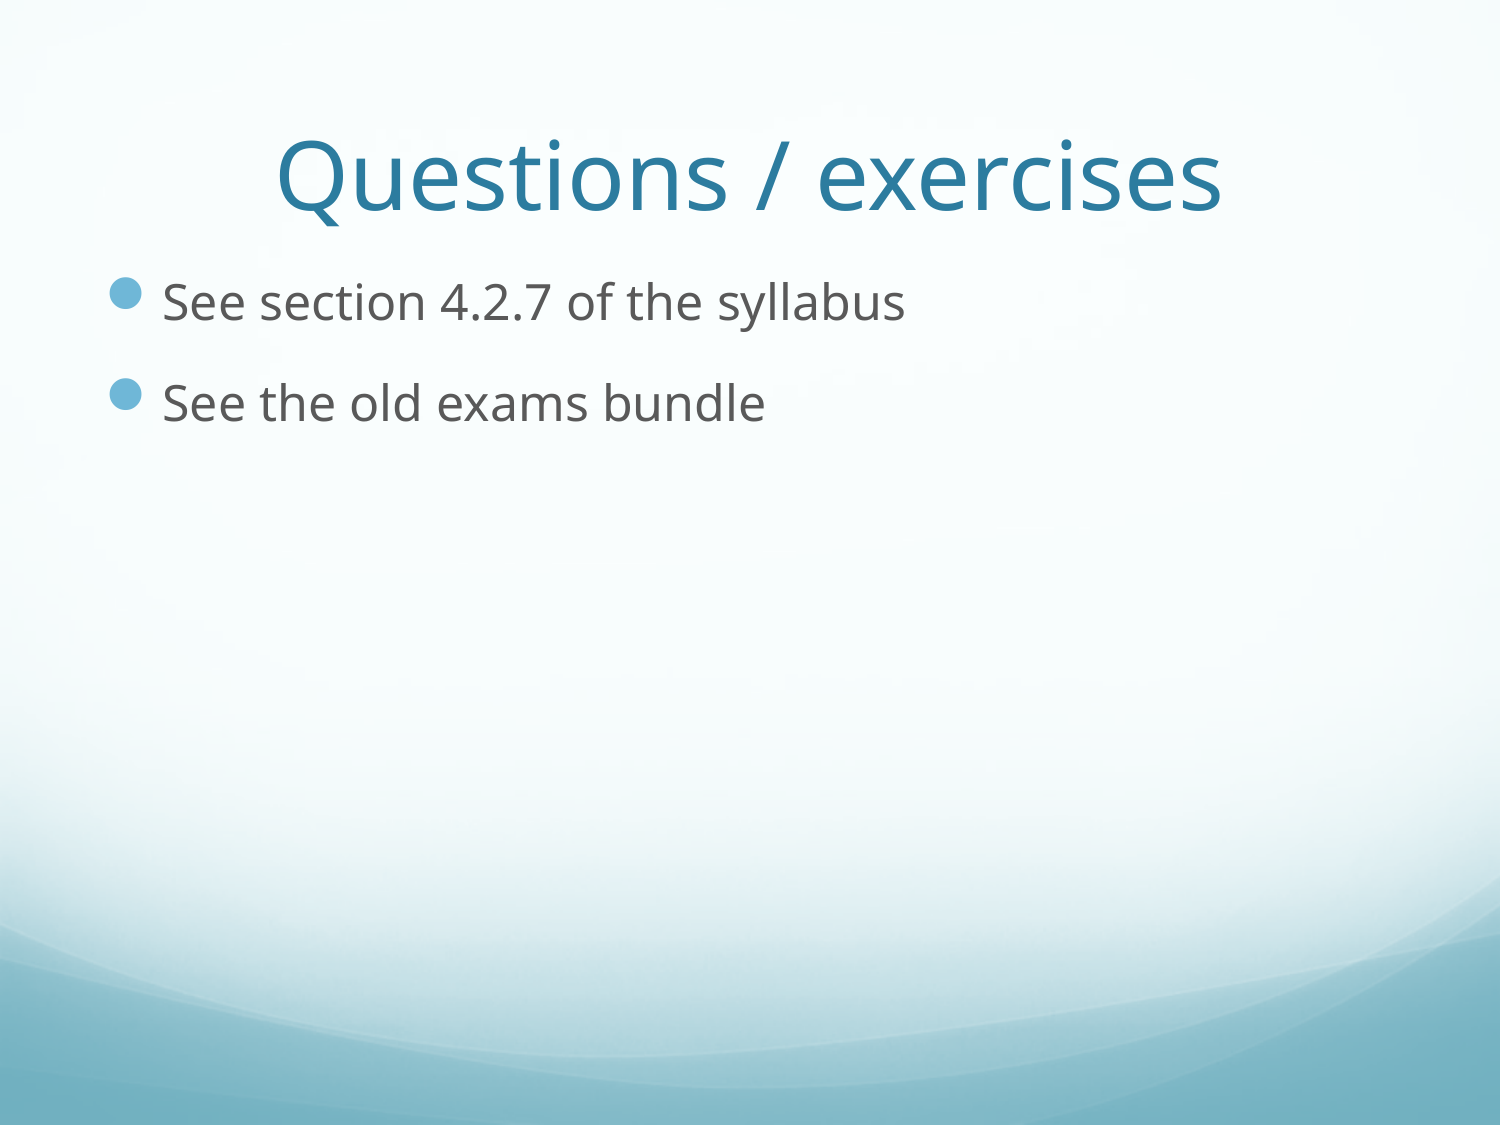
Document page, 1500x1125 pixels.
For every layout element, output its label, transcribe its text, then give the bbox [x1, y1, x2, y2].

list See section 4.2.7 of the syllabus See the old exams bundle [90, 262, 1410, 975]
title Questions / exercises [90, 17, 1410, 237]
